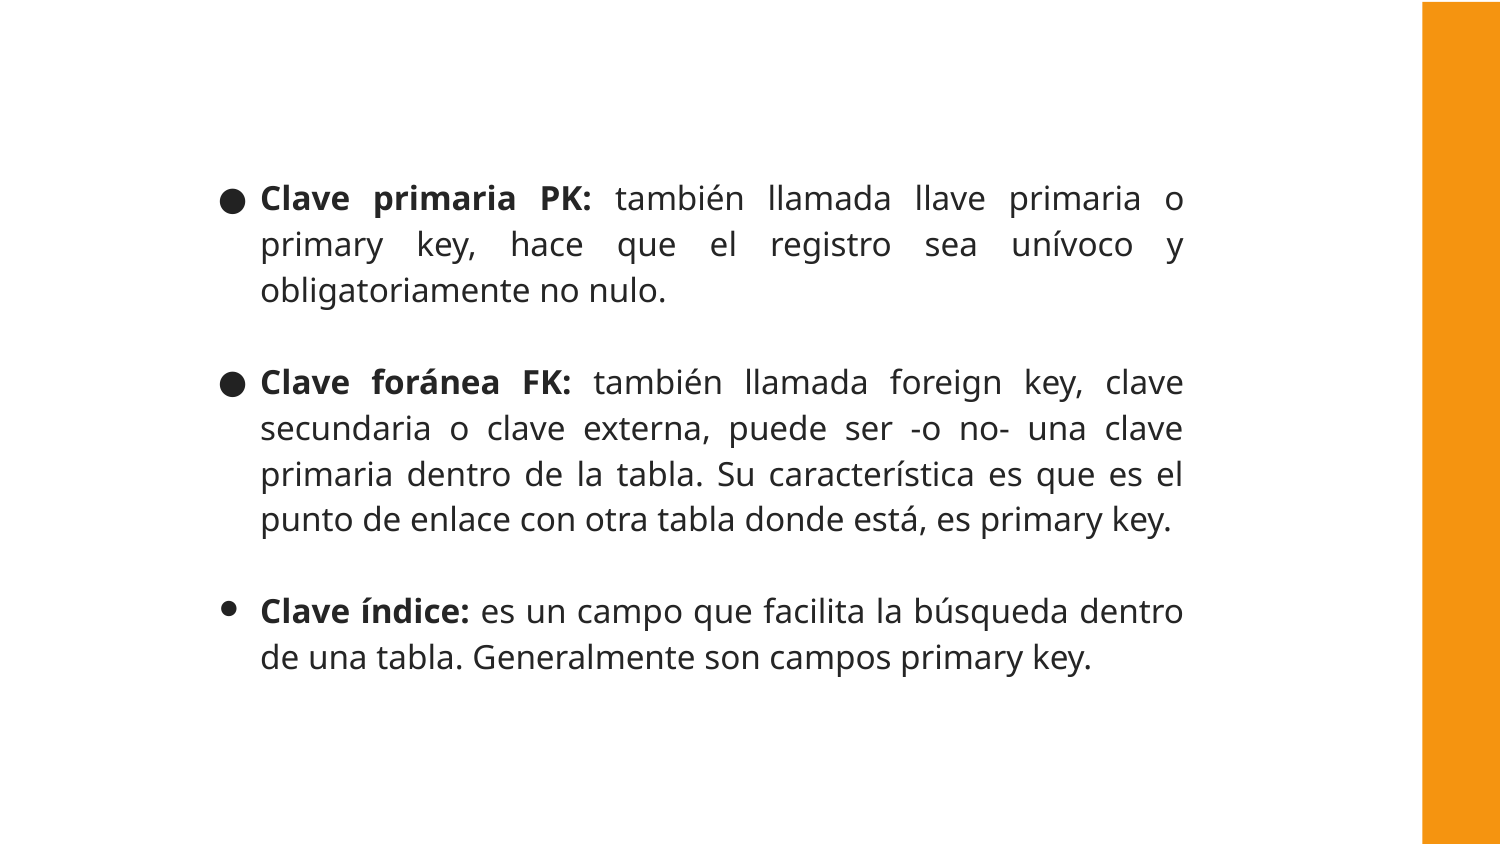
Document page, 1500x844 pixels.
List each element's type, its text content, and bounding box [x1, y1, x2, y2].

text_box Clave primaria PK: también llamada llave primaria o primary key, hace que el registro sea unívoco y obligatoriamente no nulo. Clave foránea FK: también llamada foreign key, clave secundaria o clave externa, puede ser -o no- una clave primaria dentro de la tabla. Su característica es que es el punto de enlace con otra tabla donde está, es primary key. Clave índice: es un campo que facilita la búsqueda dentro de una tabla. Generalmente son campos primary key. [192, 206, 1197, 641]
text_box [1422, 1, 1500, 844]
